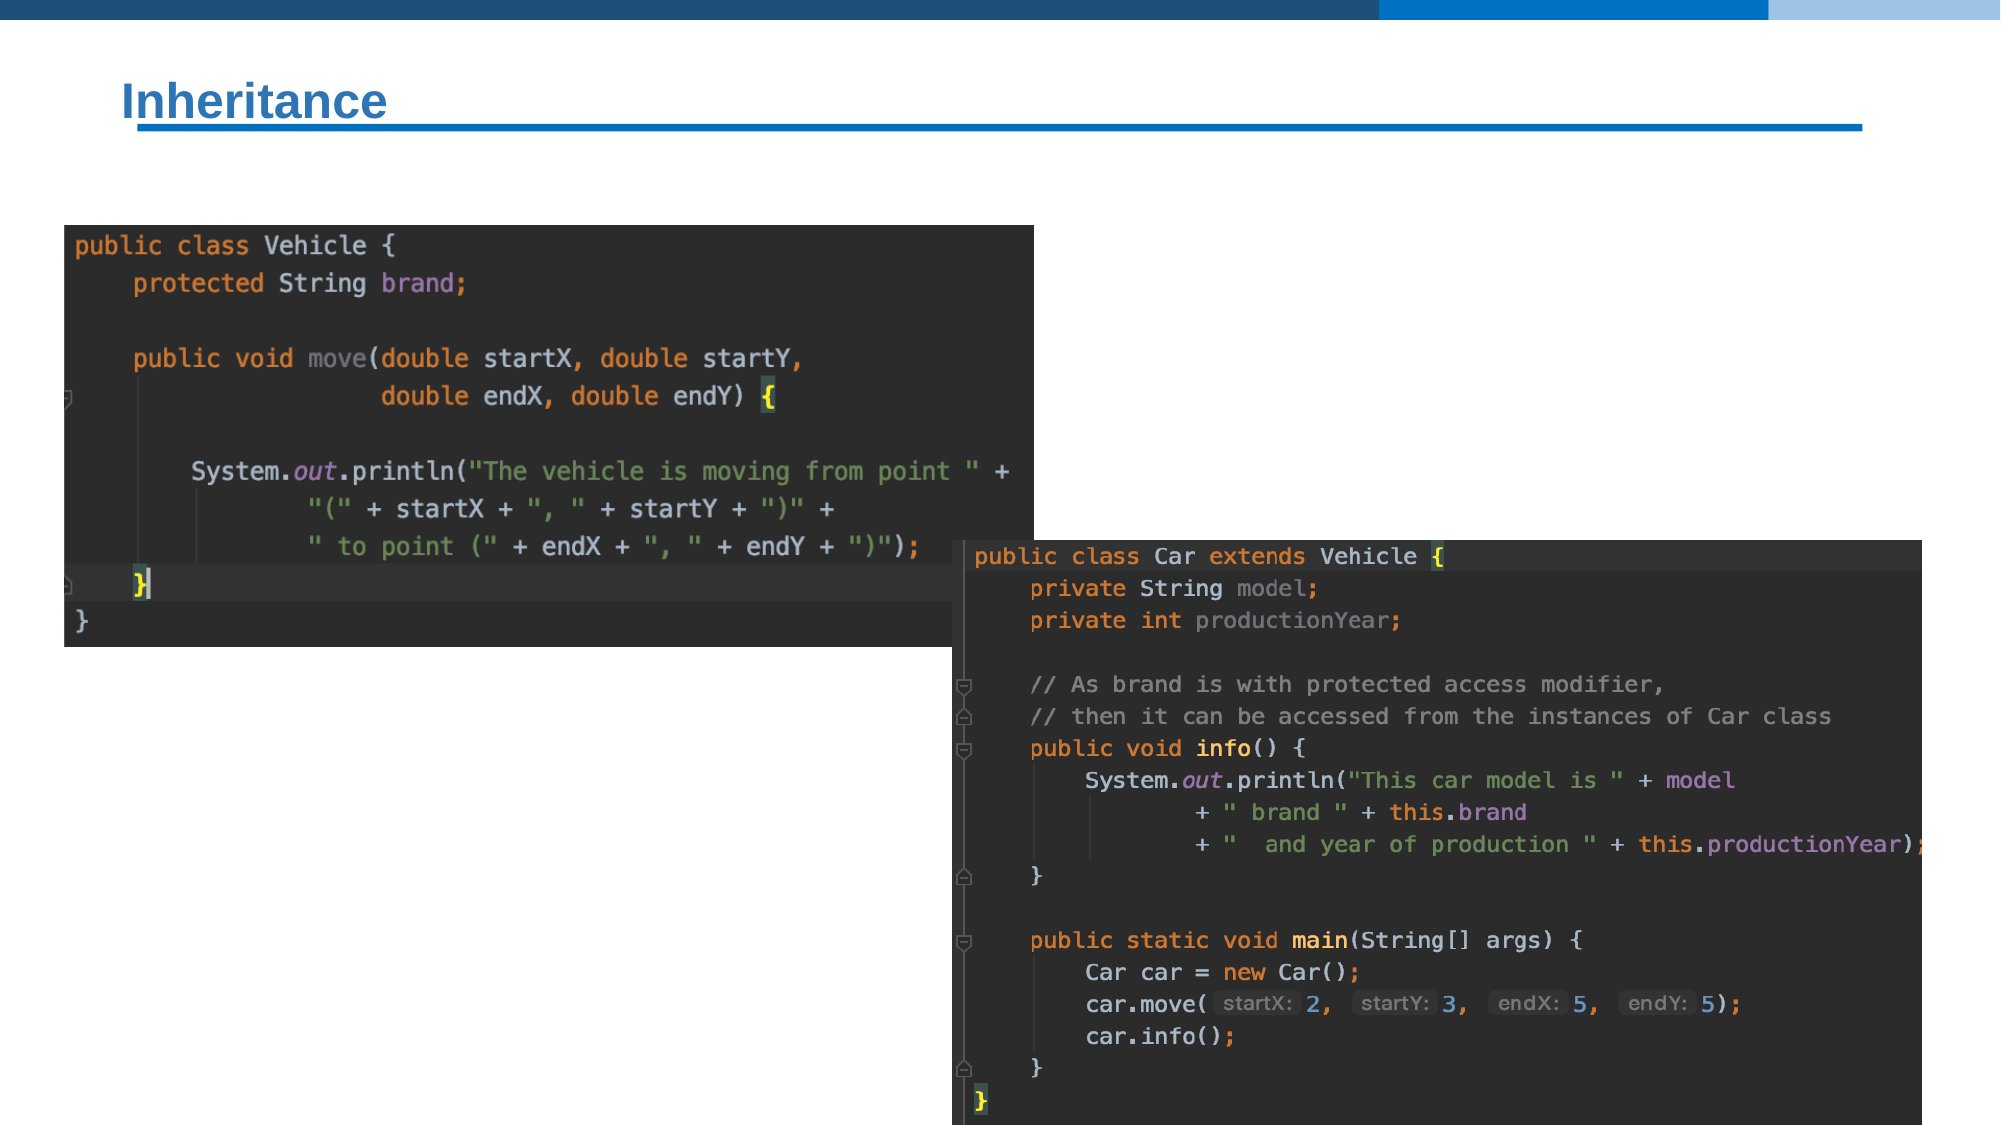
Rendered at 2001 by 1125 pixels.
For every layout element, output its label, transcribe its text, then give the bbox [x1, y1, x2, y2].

title Inheritance [106, 0, 1682, 224]
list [64, 225, 1034, 647]
picture [952, 540, 1922, 1125]
